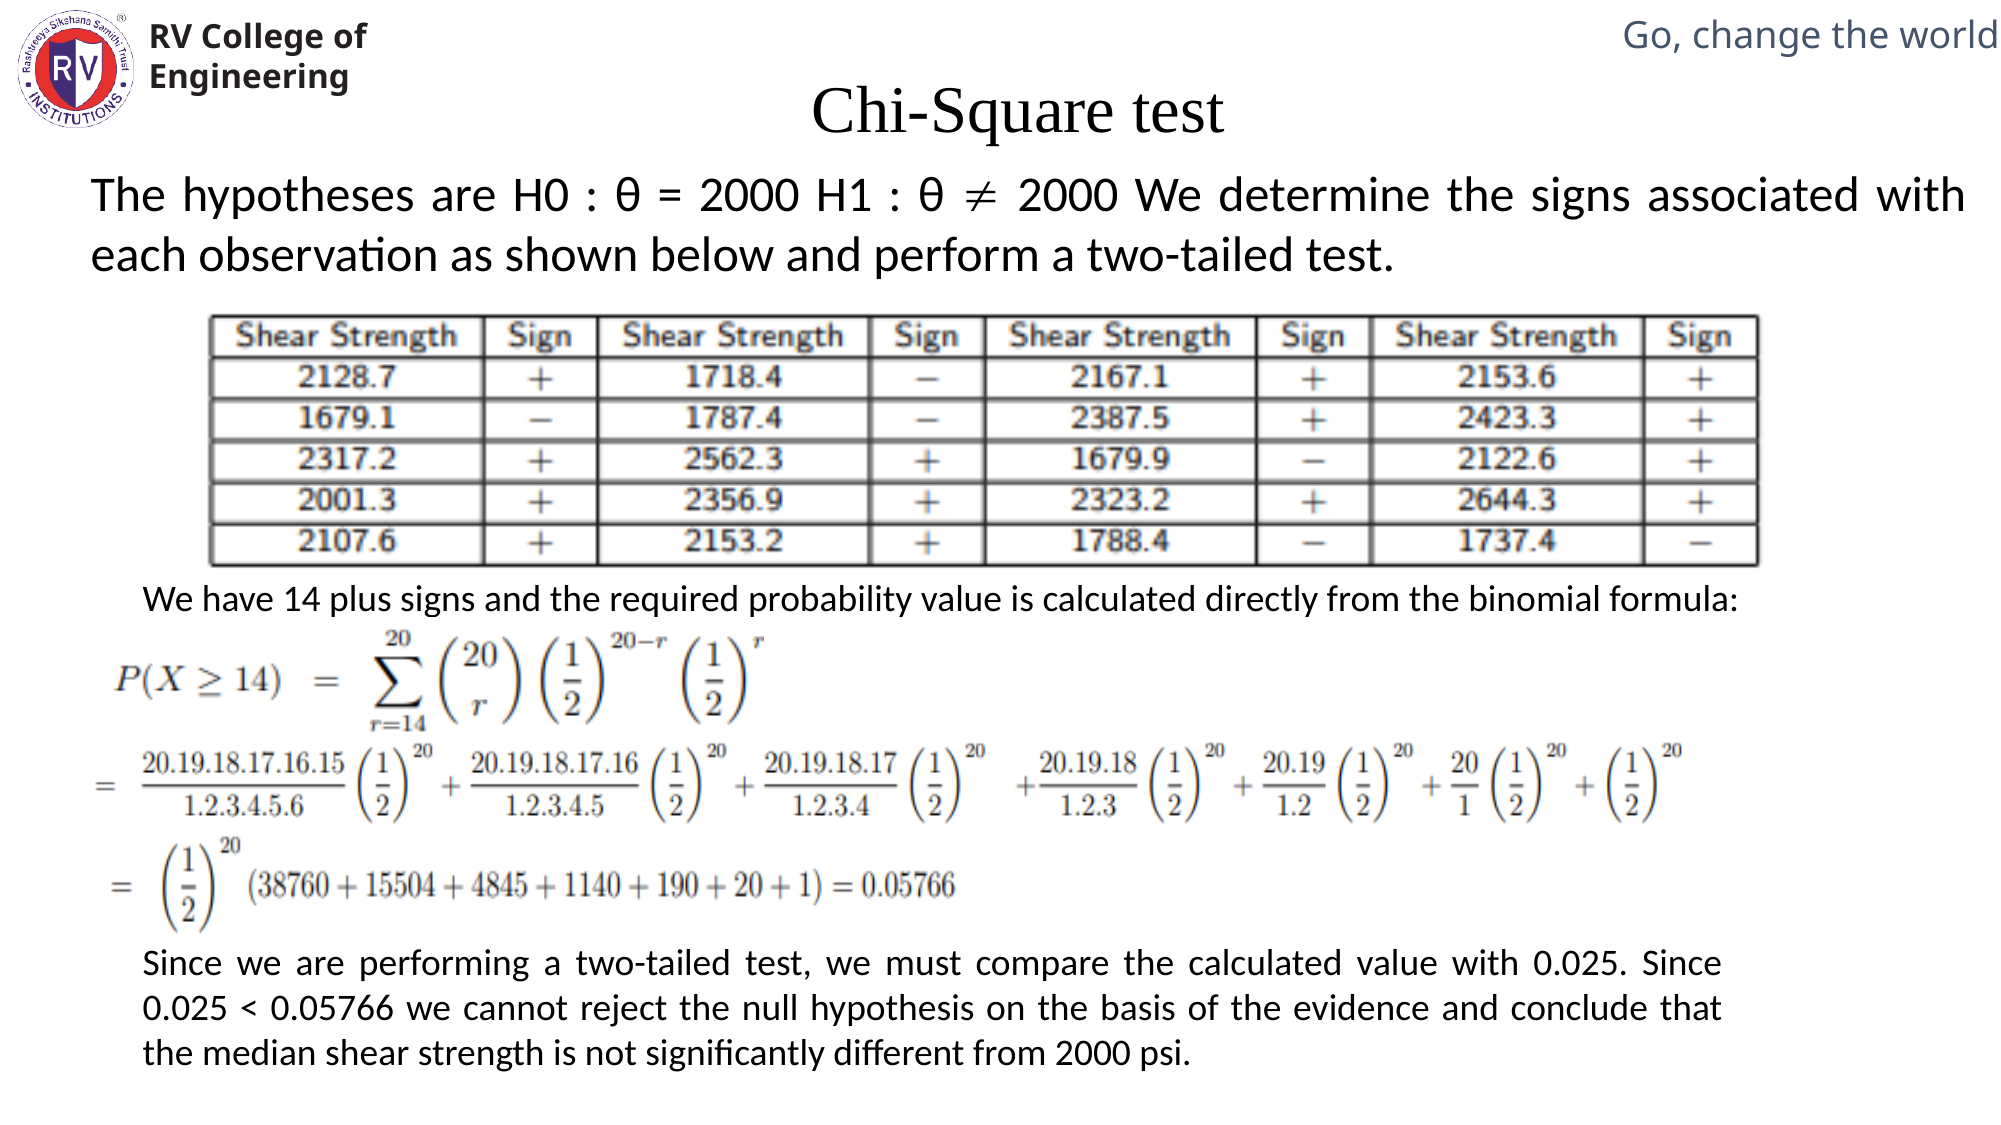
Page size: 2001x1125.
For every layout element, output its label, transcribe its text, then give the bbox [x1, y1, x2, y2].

picture [17, 10, 134, 128]
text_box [75, 724, 1687, 845]
picture [89, 826, 972, 938]
picture [200, 300, 1776, 587]
text_box We have 14 plus signs and the required probability value is calculated directly from the binomial formula: [127, 566, 1982, 626]
text_box Chi-Square test [261, 58, 1793, 154]
text_box The hypotheses are H0 : θ = 2000 H1 : θ  2000 We determine the signs associated with each observation as shown below and perform a two-tailed test. [75, 154, 1982, 290]
picture [89, 617, 764, 724]
text_box Since we are performing a two-tailed test, we must compare the calculated value with 0.025. Since 0.025 < 0.05766 we cannot reject the null hypothesis on the basis of the evidence and conclude that the median shear strength is not significantly different from 2000 psi. [127, 930, 1739, 1081]
